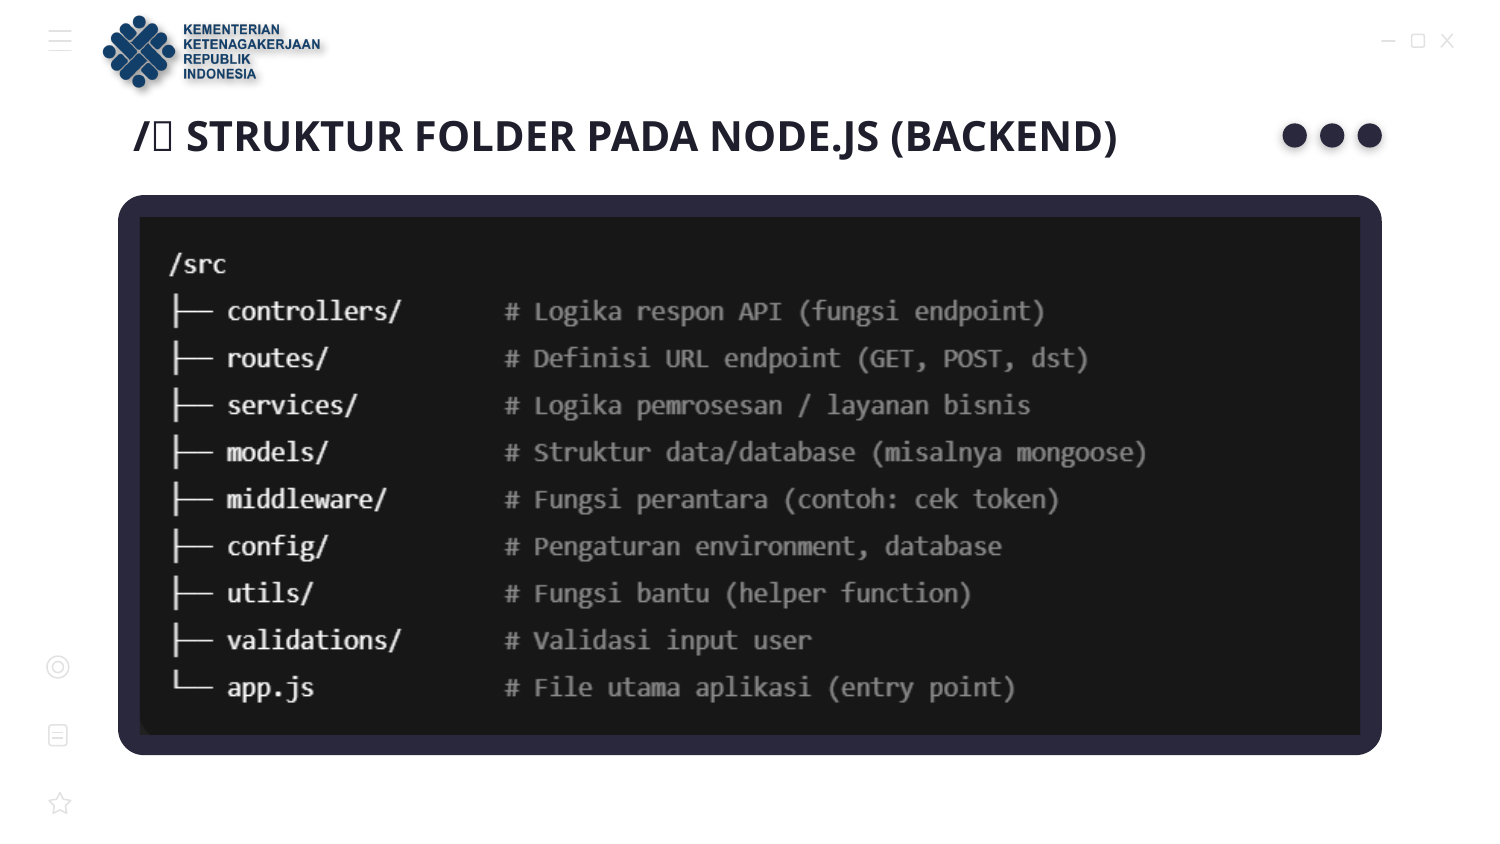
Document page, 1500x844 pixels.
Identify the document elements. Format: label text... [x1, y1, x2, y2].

picture [95, 4, 327, 109]
text_box [46, 27, 74, 32]
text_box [46, 655, 72, 814]
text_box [1282, 123, 1383, 148]
title /📁 STRUKTUR FOLDER PADA NODE.JS (BACKEND) [118, 87, 1270, 182]
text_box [48, 30, 72, 51]
picture [139, 217, 1361, 735]
